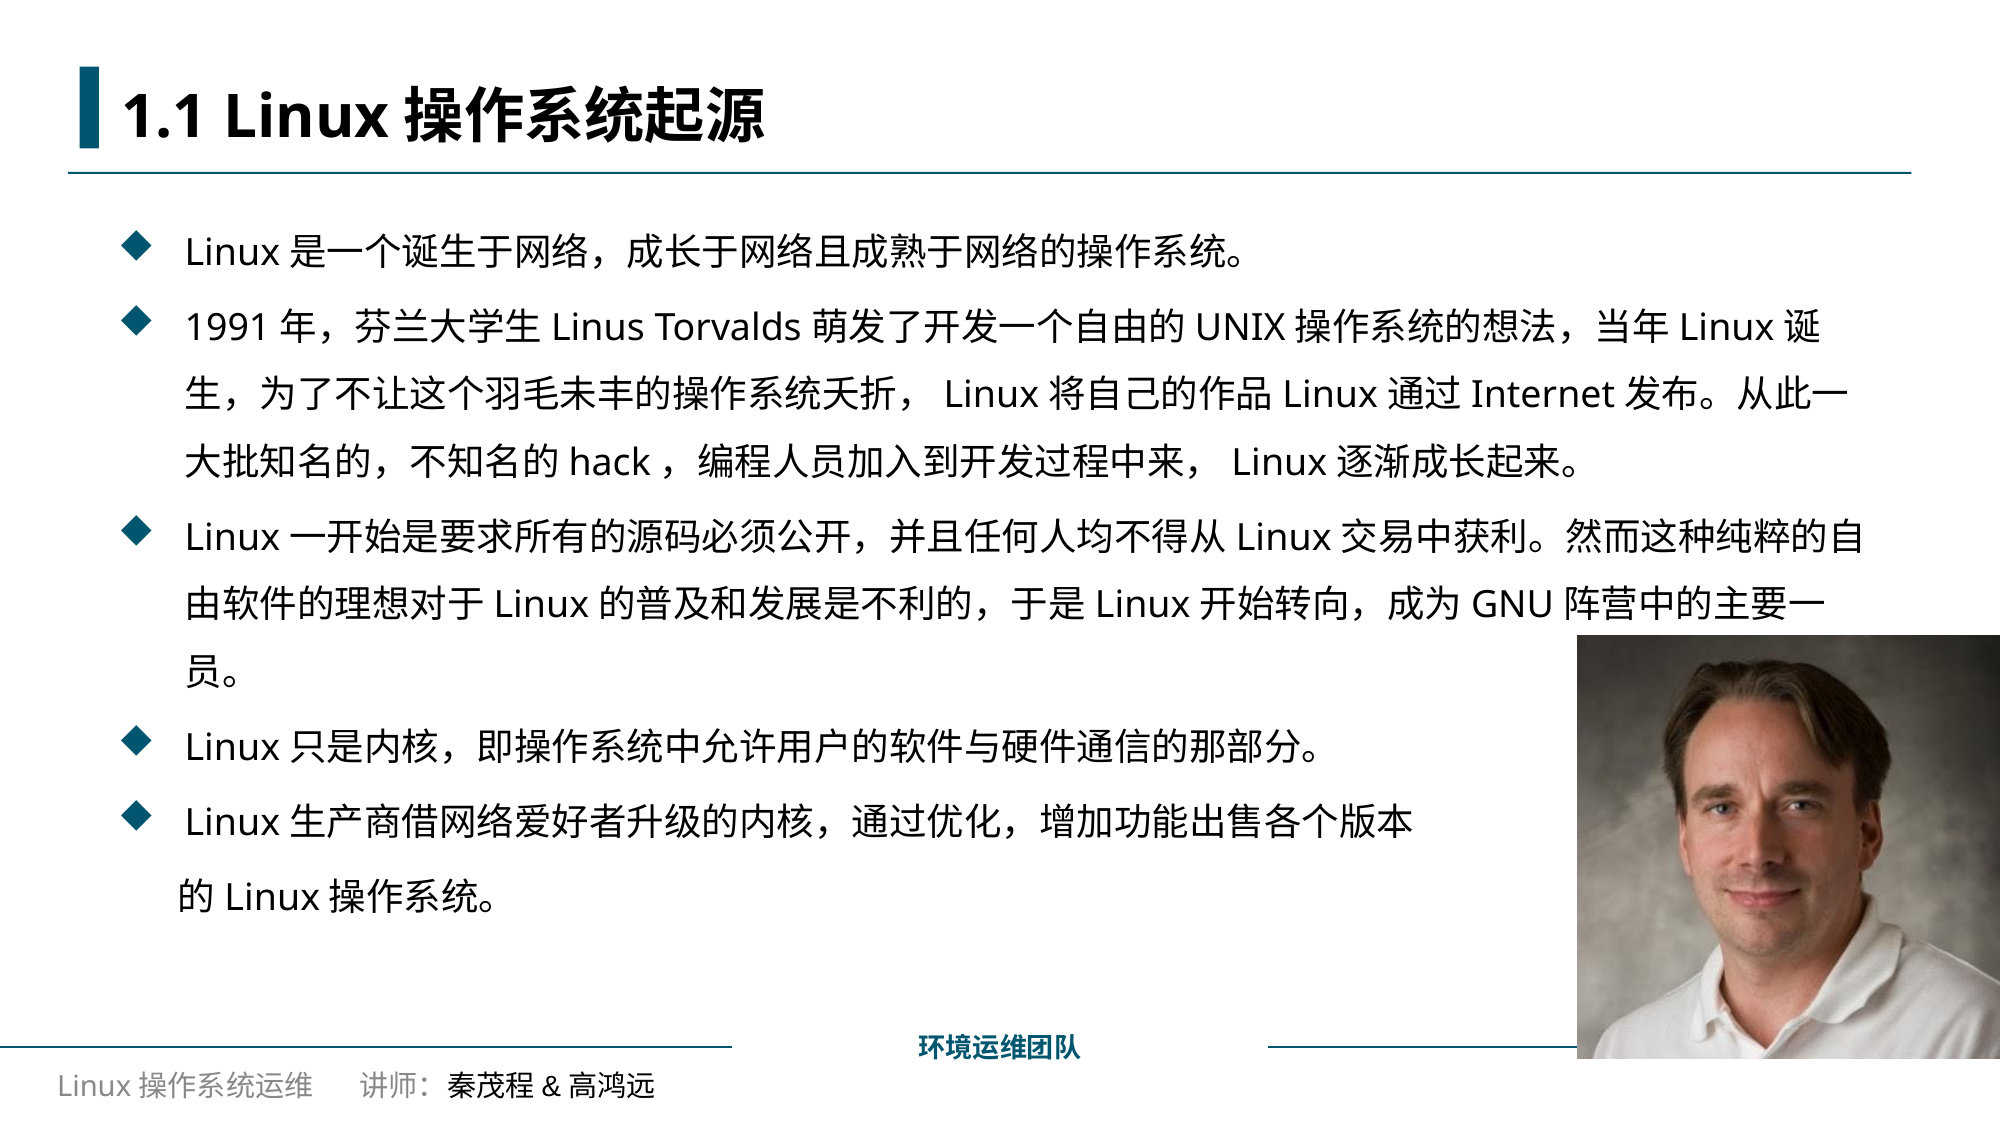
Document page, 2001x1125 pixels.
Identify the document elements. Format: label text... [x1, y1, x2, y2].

list Linux是一个诞生于网络，成长于网络且成熟于网络的操作系统。 1991年，芬兰大学生Linus Torvalds萌发了开发一个自由的UNIX操作系统的想法，当年Linux诞生，为了不让这个羽毛未丰的操作系统夭折，Linux将自己的作品Linux通过Internet发布。从此一大批知名的，不知名的hack，编程人员加入到开发过程中来，Linux逐渐成长起来。 Linux一开始是要求所有的源码必须公开，并且任何人均不得从Linux交易中获利。然而这种纯粹的自由软件的理想对于Linux的普及和发展是不利的，于是Linux开始转向，成为GNU阵营中的主要一员。 Linux只是内核，即操作系统中允许用户的软件与硬件通信的那部分。 Linux生产商借网络爱好者升级的内核，通过优化，增加功能出售各个版本 的Linux操作系统。 [99, 196, 1901, 1024]
picture [1577, 635, 2000, 1059]
title 1.1 Linux操作系统起源 [103, 66, 1863, 161]
